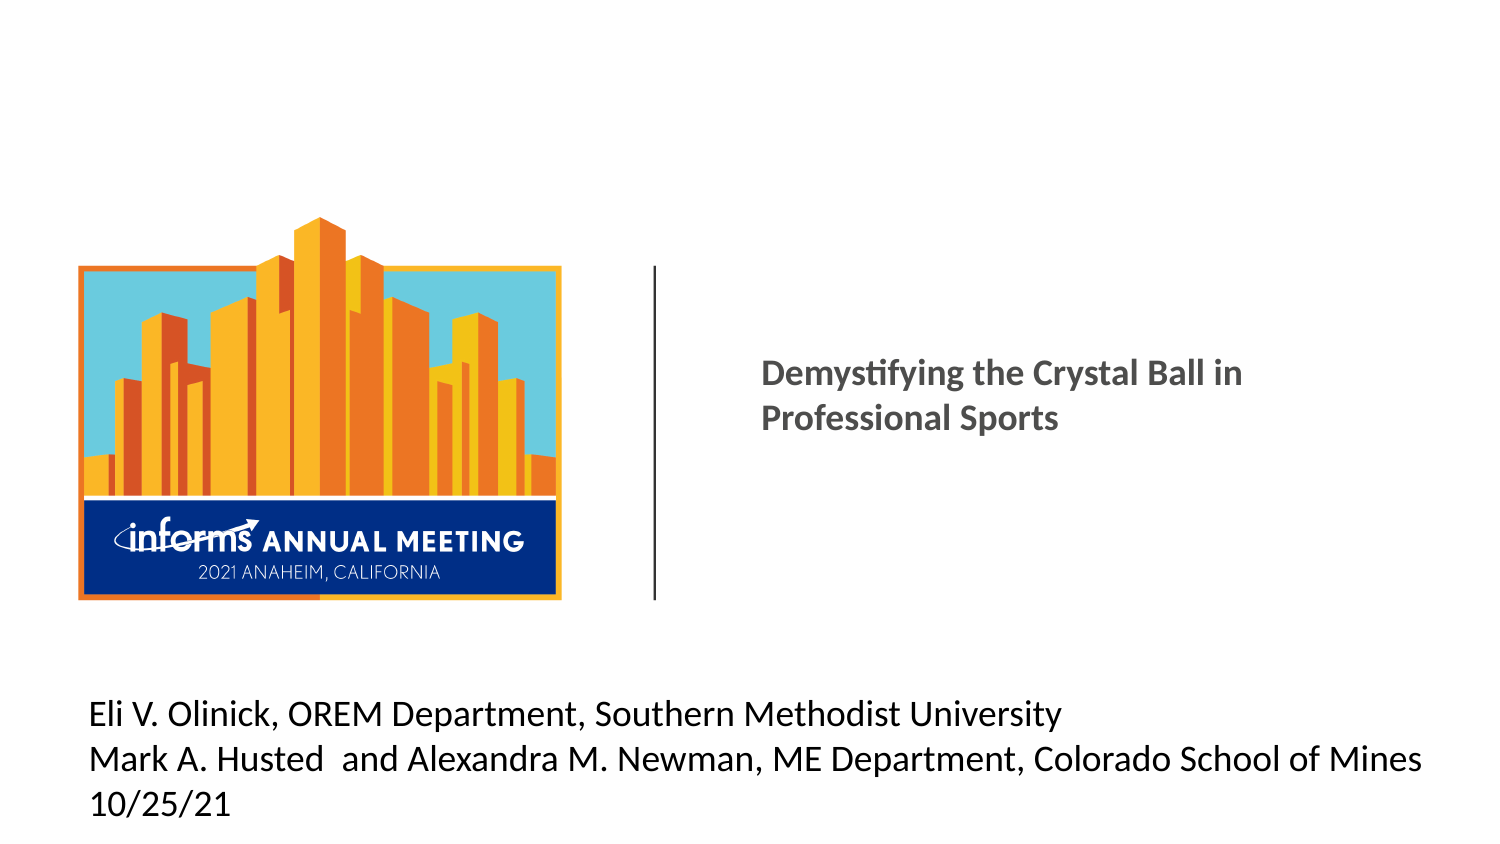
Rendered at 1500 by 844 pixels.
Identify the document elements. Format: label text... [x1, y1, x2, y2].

title Demystifying the Crystal Ball in Professional Sports [746, 265, 1424, 600]
text_box Eli V. Olinick, OREM Department, Southern Methodist University Mark A. Husted and Alexandra M. Newman, ME Department, Colorado School of Mines 10/25/21 [73, 681, 1439, 831]
picture [0, 0, 1500, 844]
